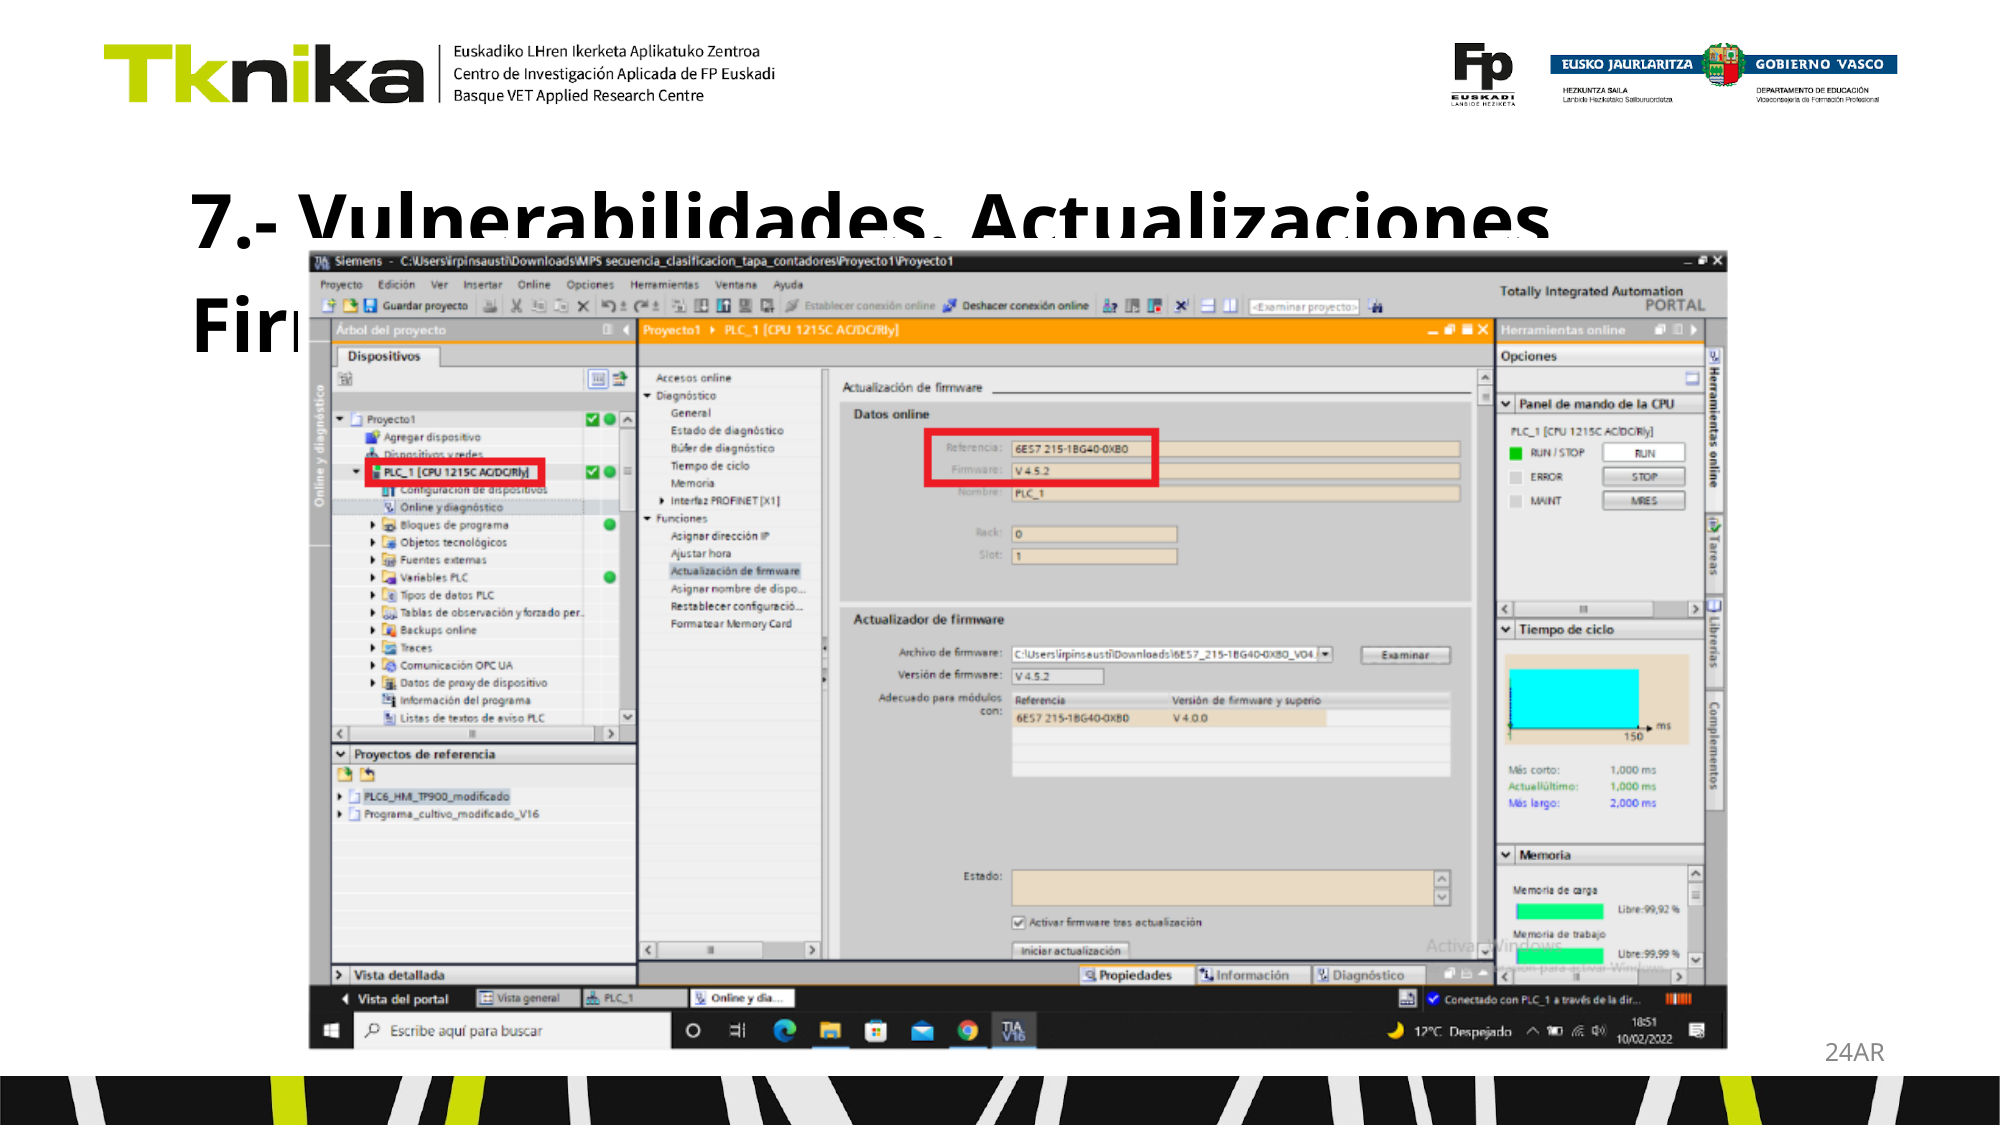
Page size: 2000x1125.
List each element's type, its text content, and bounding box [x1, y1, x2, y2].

picture [102, 42, 1898, 106]
picture [298, 238, 1743, 1055]
text_box 7.- Vulnerabilidades. Actualizaciones Firmware. [175, 145, 1938, 382]
picture [0, 1076, 2000, 1125]
slide_number ‹#›AR [1433, 1023, 1900, 1084]
